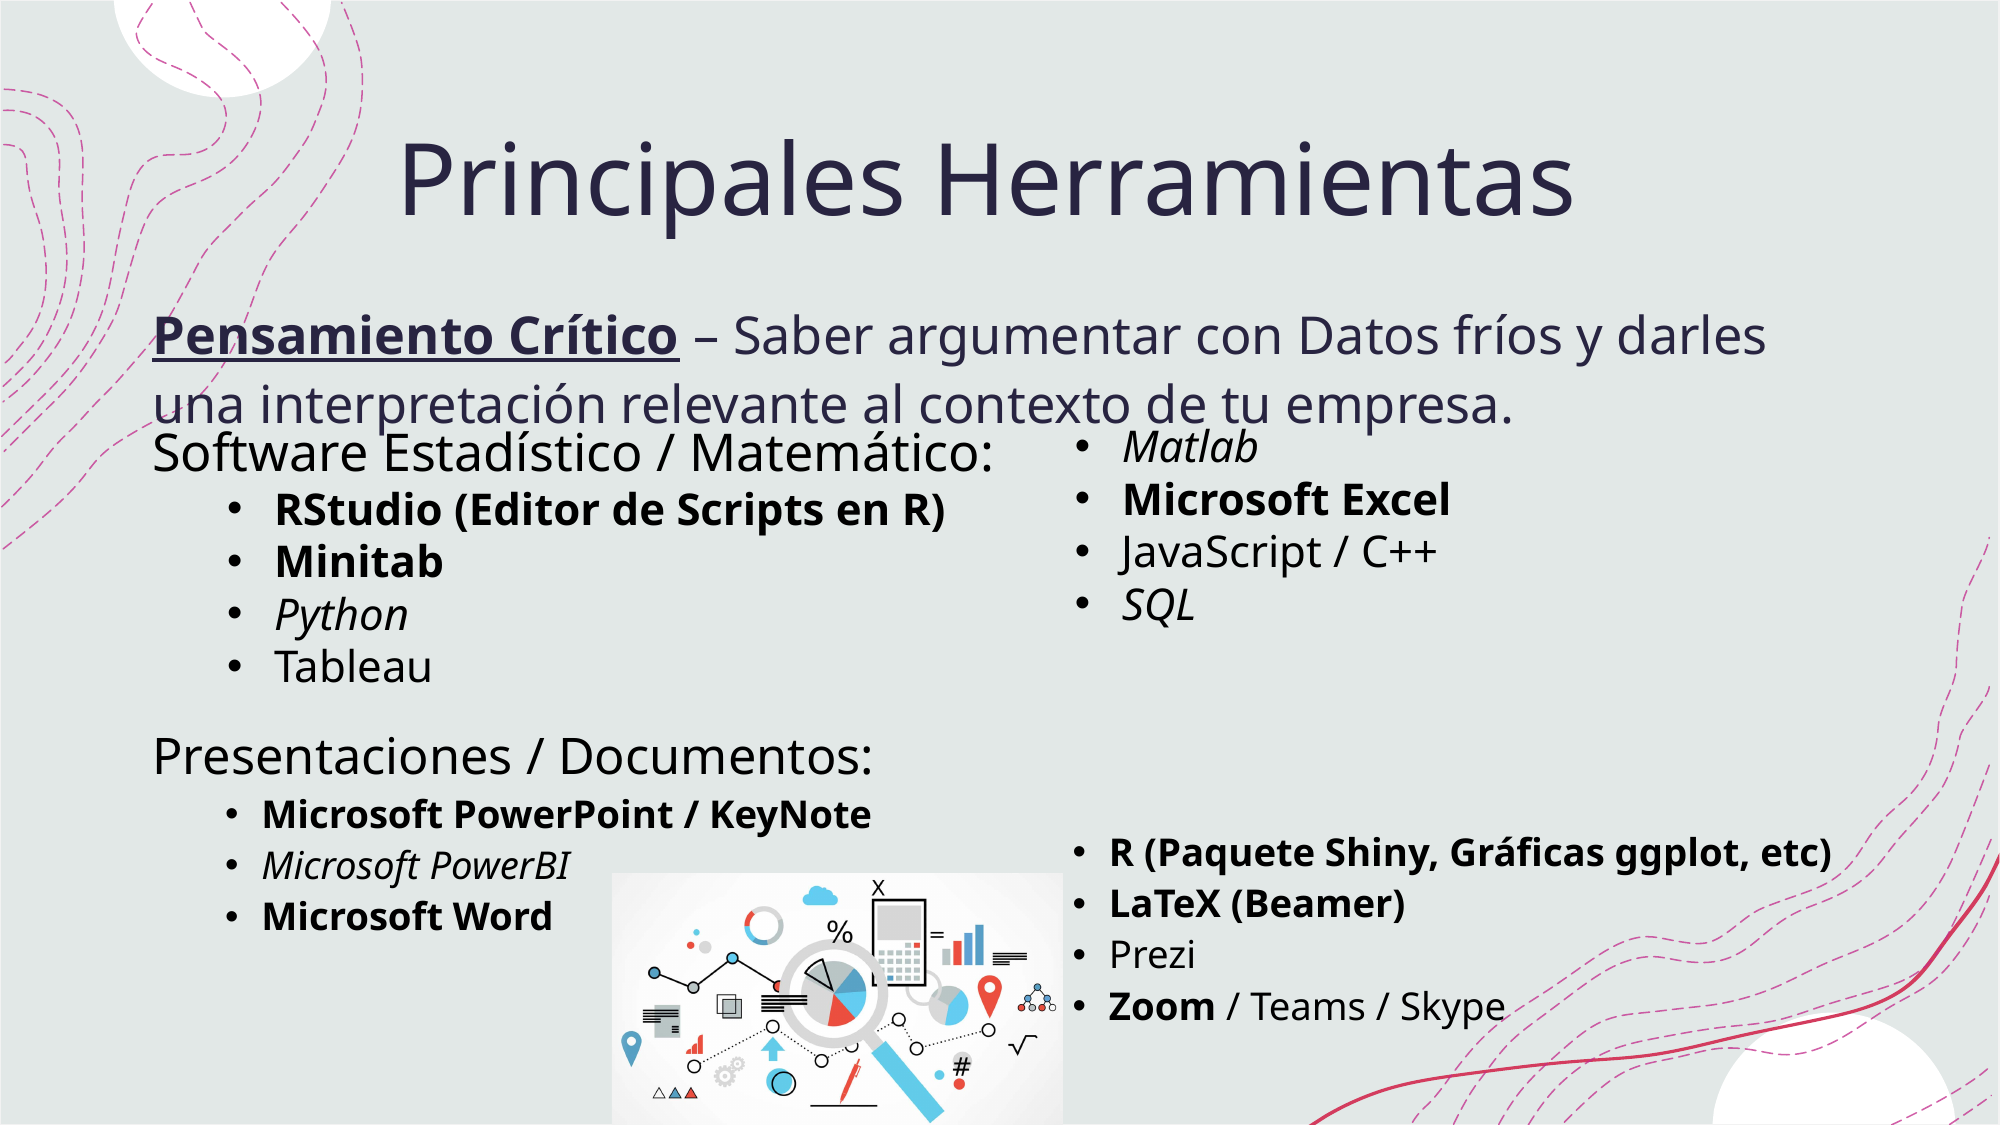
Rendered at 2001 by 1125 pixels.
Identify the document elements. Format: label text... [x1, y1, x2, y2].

text_box Presentaciones / Documentos: Microsoft PowerPoint / KeyNote Microsoft PowerBI Microsoft Word R (Paquete Shiny, Gráficas ggplot, etc) LaTeX (Beamer) Prezi Zoom / Teams / Skype [137, 723, 1863, 1042]
list Pensamiento Crítico – Saber argumentar con Datos fríos y darles una interpretación relevante al contexto de tu empresa. [137, 288, 1863, 411]
text_box Software Estadístico / Matemático: RStudio (Editor de Scripts en R) Minitab Python Tableau Matlab Microsoft Excel JavaScript / C++ SQL [137, 411, 1863, 723]
picture [611, 873, 1063, 1125]
title Principales Herramientas [381, 66, 2000, 284]
